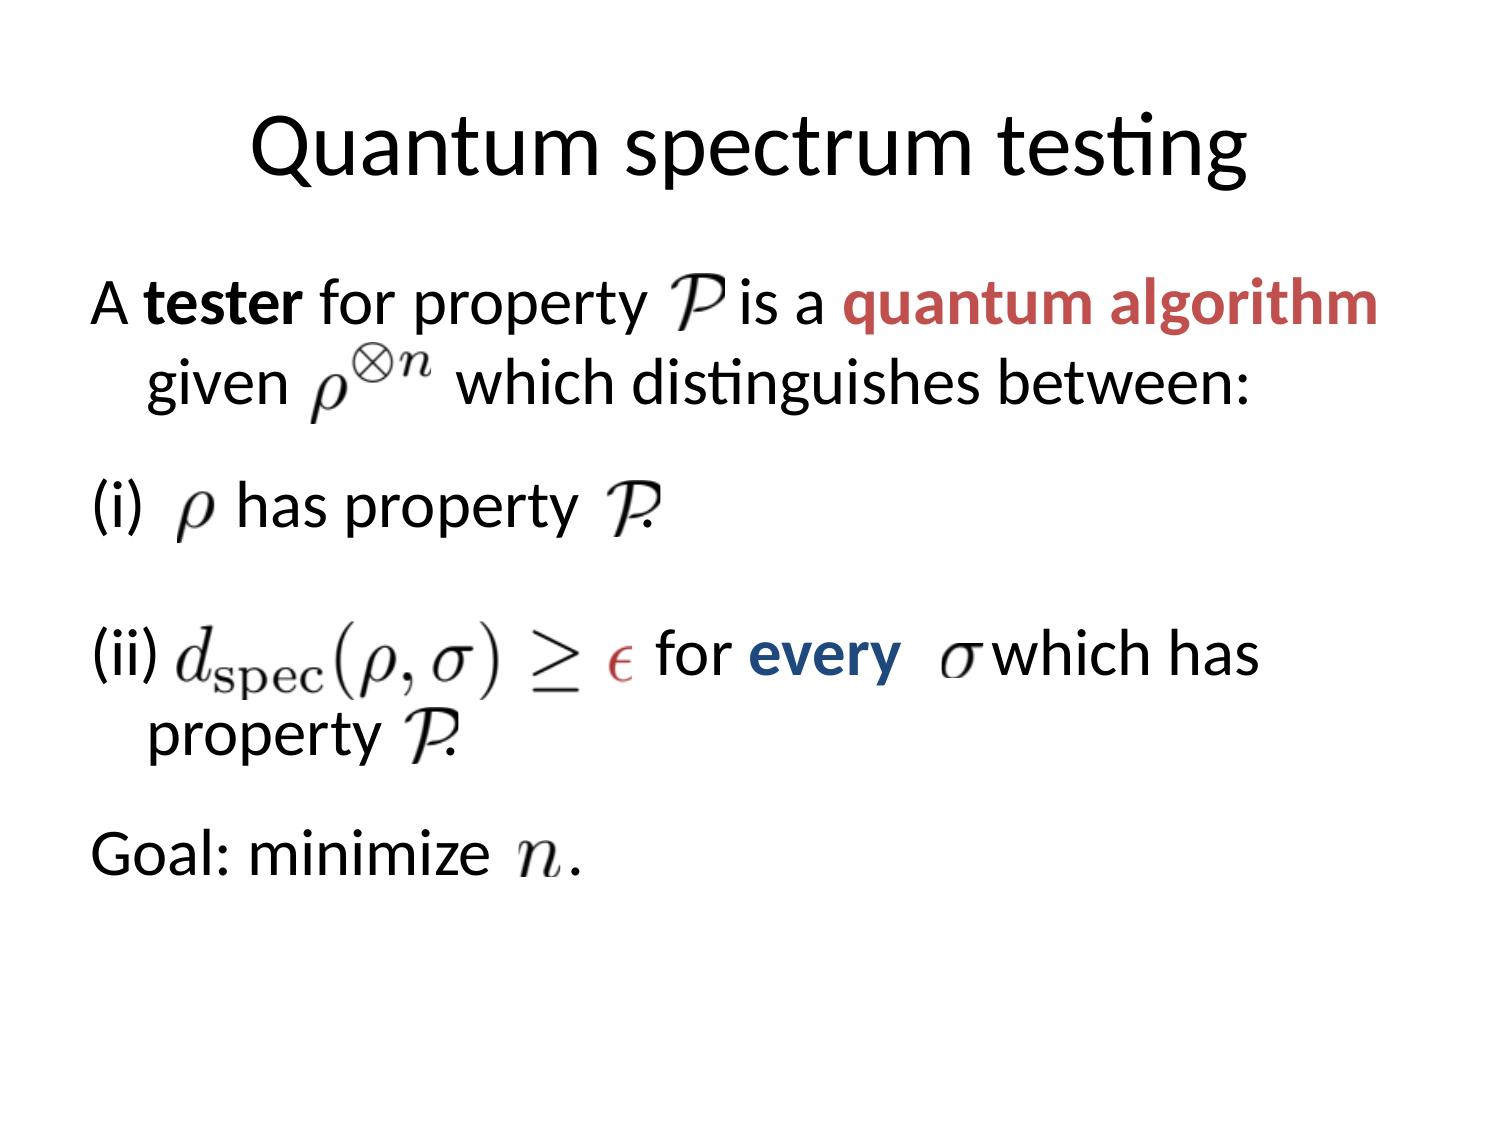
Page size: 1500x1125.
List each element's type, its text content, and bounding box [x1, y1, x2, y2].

text_box (ii) for every which has property . [74, 601, 1425, 801]
picture [605, 479, 661, 537]
picture [176, 490, 215, 543]
picture [175, 620, 633, 701]
text_box (i) has property . [74, 453, 1425, 565]
picture [310, 342, 432, 425]
list A tester for property is a quantum algorithm given which distinguishes between: [75, 249, 1425, 450]
picture [518, 840, 561, 877]
picture [670, 273, 726, 331]
text_box Goal: minimize . [74, 801, 1425, 1017]
title Quantum spectrum testing [75, 45, 1425, 233]
picture [403, 707, 459, 764]
picture [941, 643, 984, 678]
